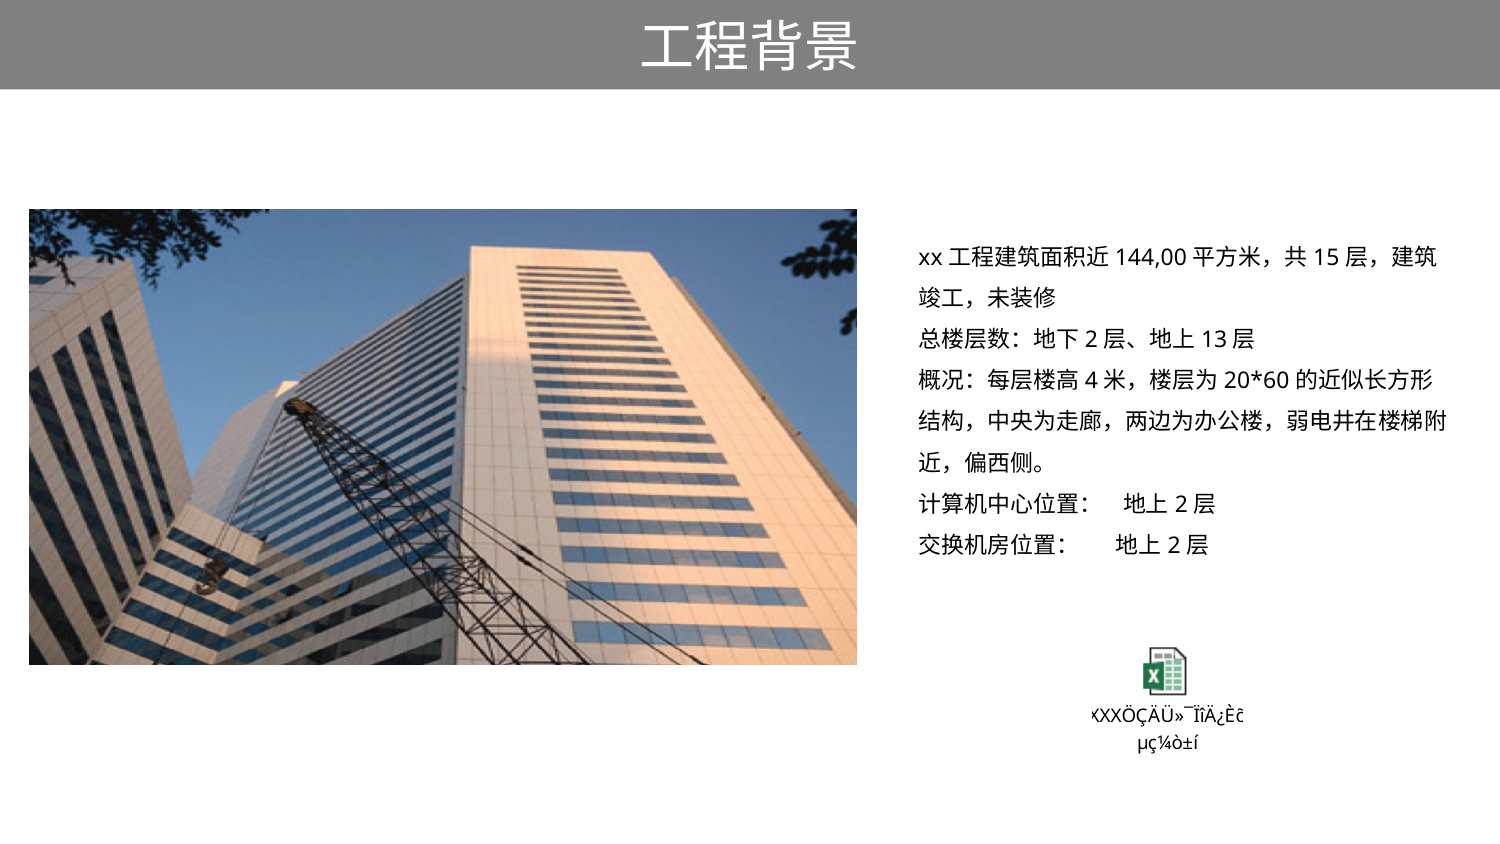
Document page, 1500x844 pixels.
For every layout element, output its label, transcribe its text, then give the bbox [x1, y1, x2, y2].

picture [29, 209, 857, 665]
title 工程背景 [0, 4, 1500, 94]
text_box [1092, 646, 1243, 783]
text_box xx工程建筑面积近144,00平方米，共15层，建筑竣工，未装修 总楼层数：地下2层、地上13层 概况：每层楼高4米，楼层为20*60的近似长方形结构，中央为走廊，两边为办公楼，弱电井在楼梯附近，偏西侧。 计算机中心位置： 地上2层 交换机房位置： 地上2层 [903, 221, 1464, 566]
